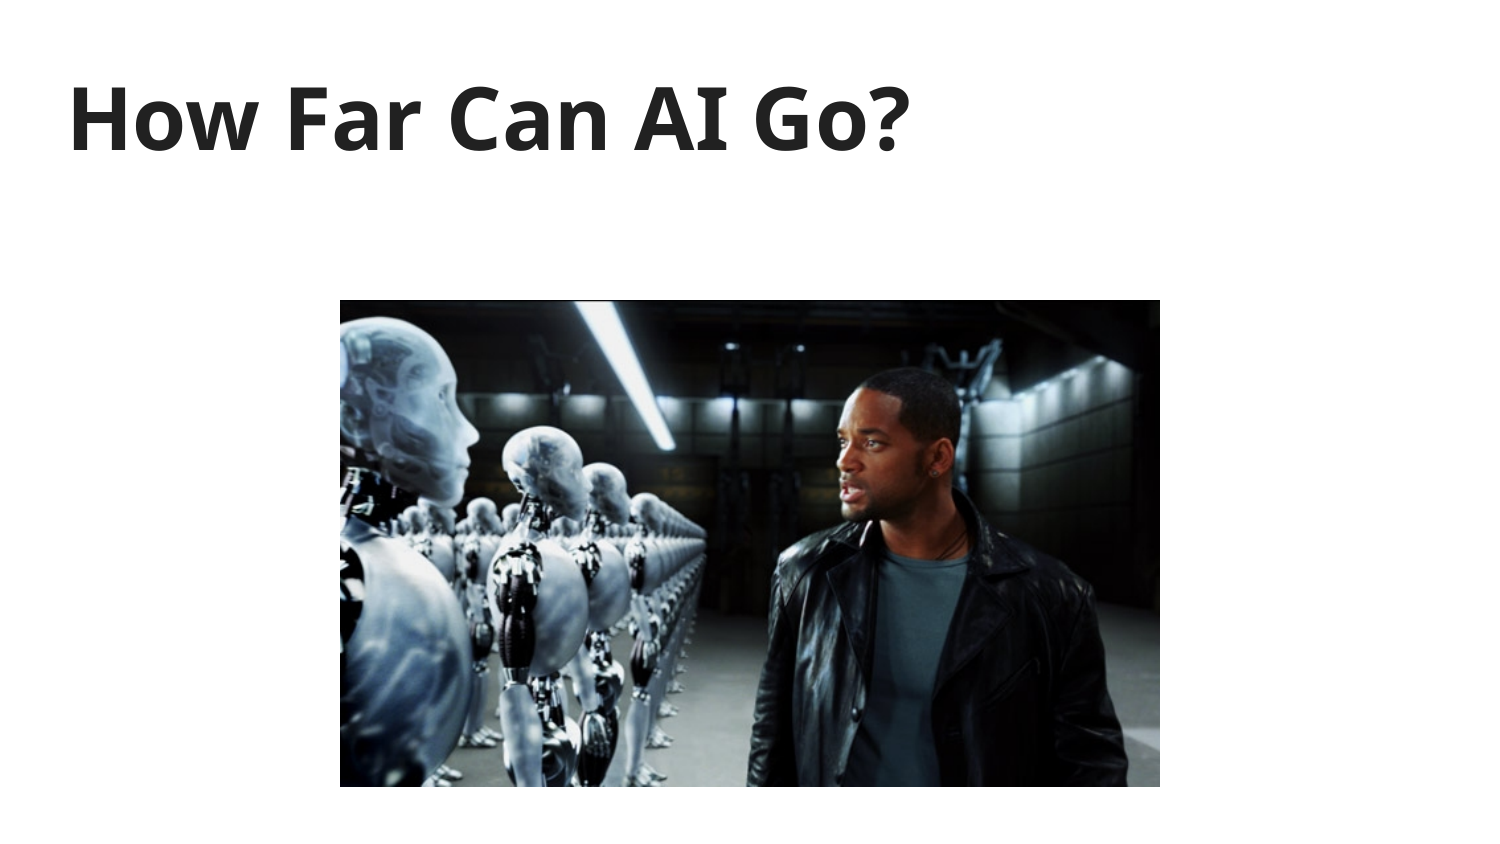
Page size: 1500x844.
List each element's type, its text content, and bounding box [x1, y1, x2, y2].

picture [339, 300, 1160, 788]
title How Far Can AI Go? [51, 48, 1449, 180]
